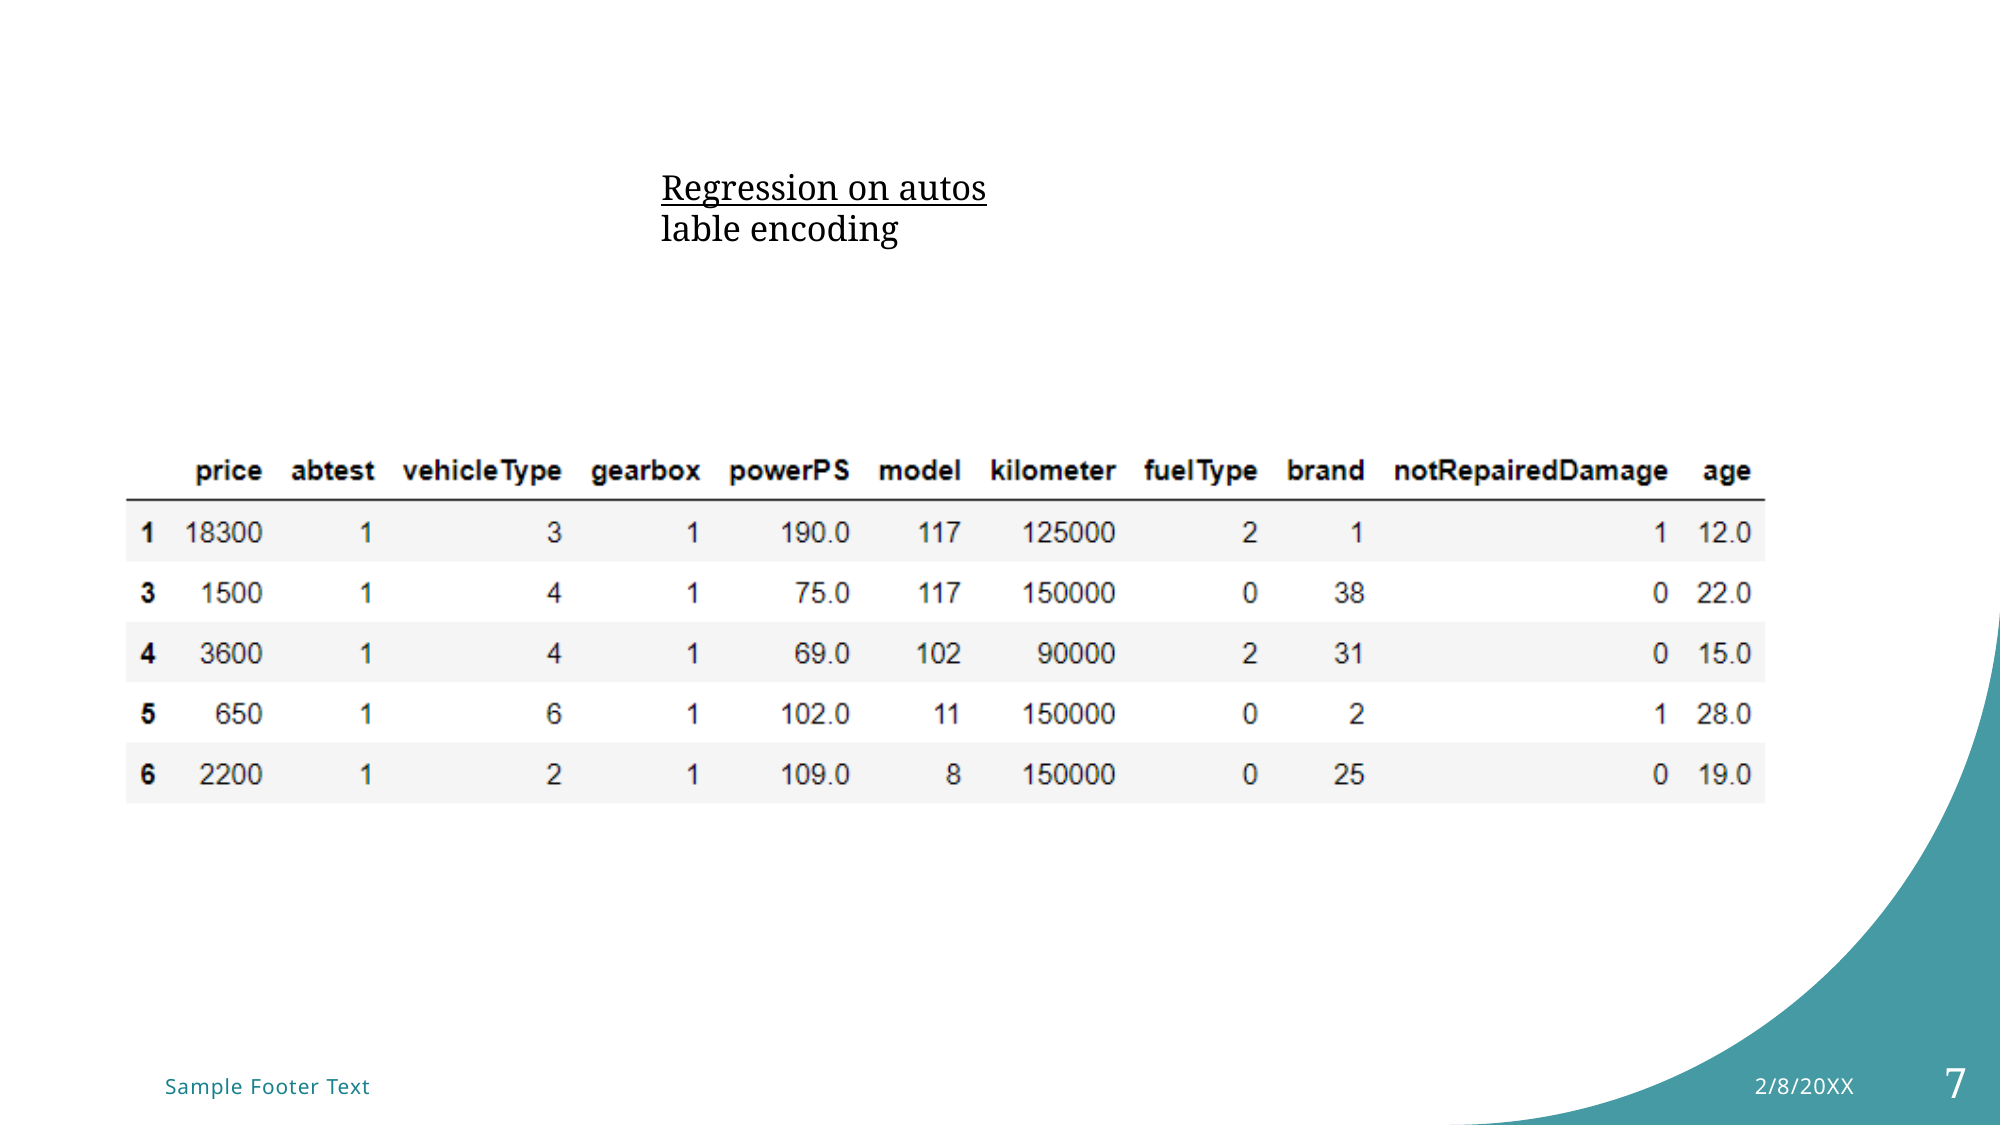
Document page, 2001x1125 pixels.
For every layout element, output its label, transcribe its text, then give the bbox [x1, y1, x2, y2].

title Regression on autos lable encoding [646, 157, 1266, 376]
slide_number 7 [1868, 1055, 1983, 1116]
footer Sample Footer Text [150, 1056, 770, 1116]
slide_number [1529, 1055, 1868, 1116]
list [106, 437, 1807, 815]
